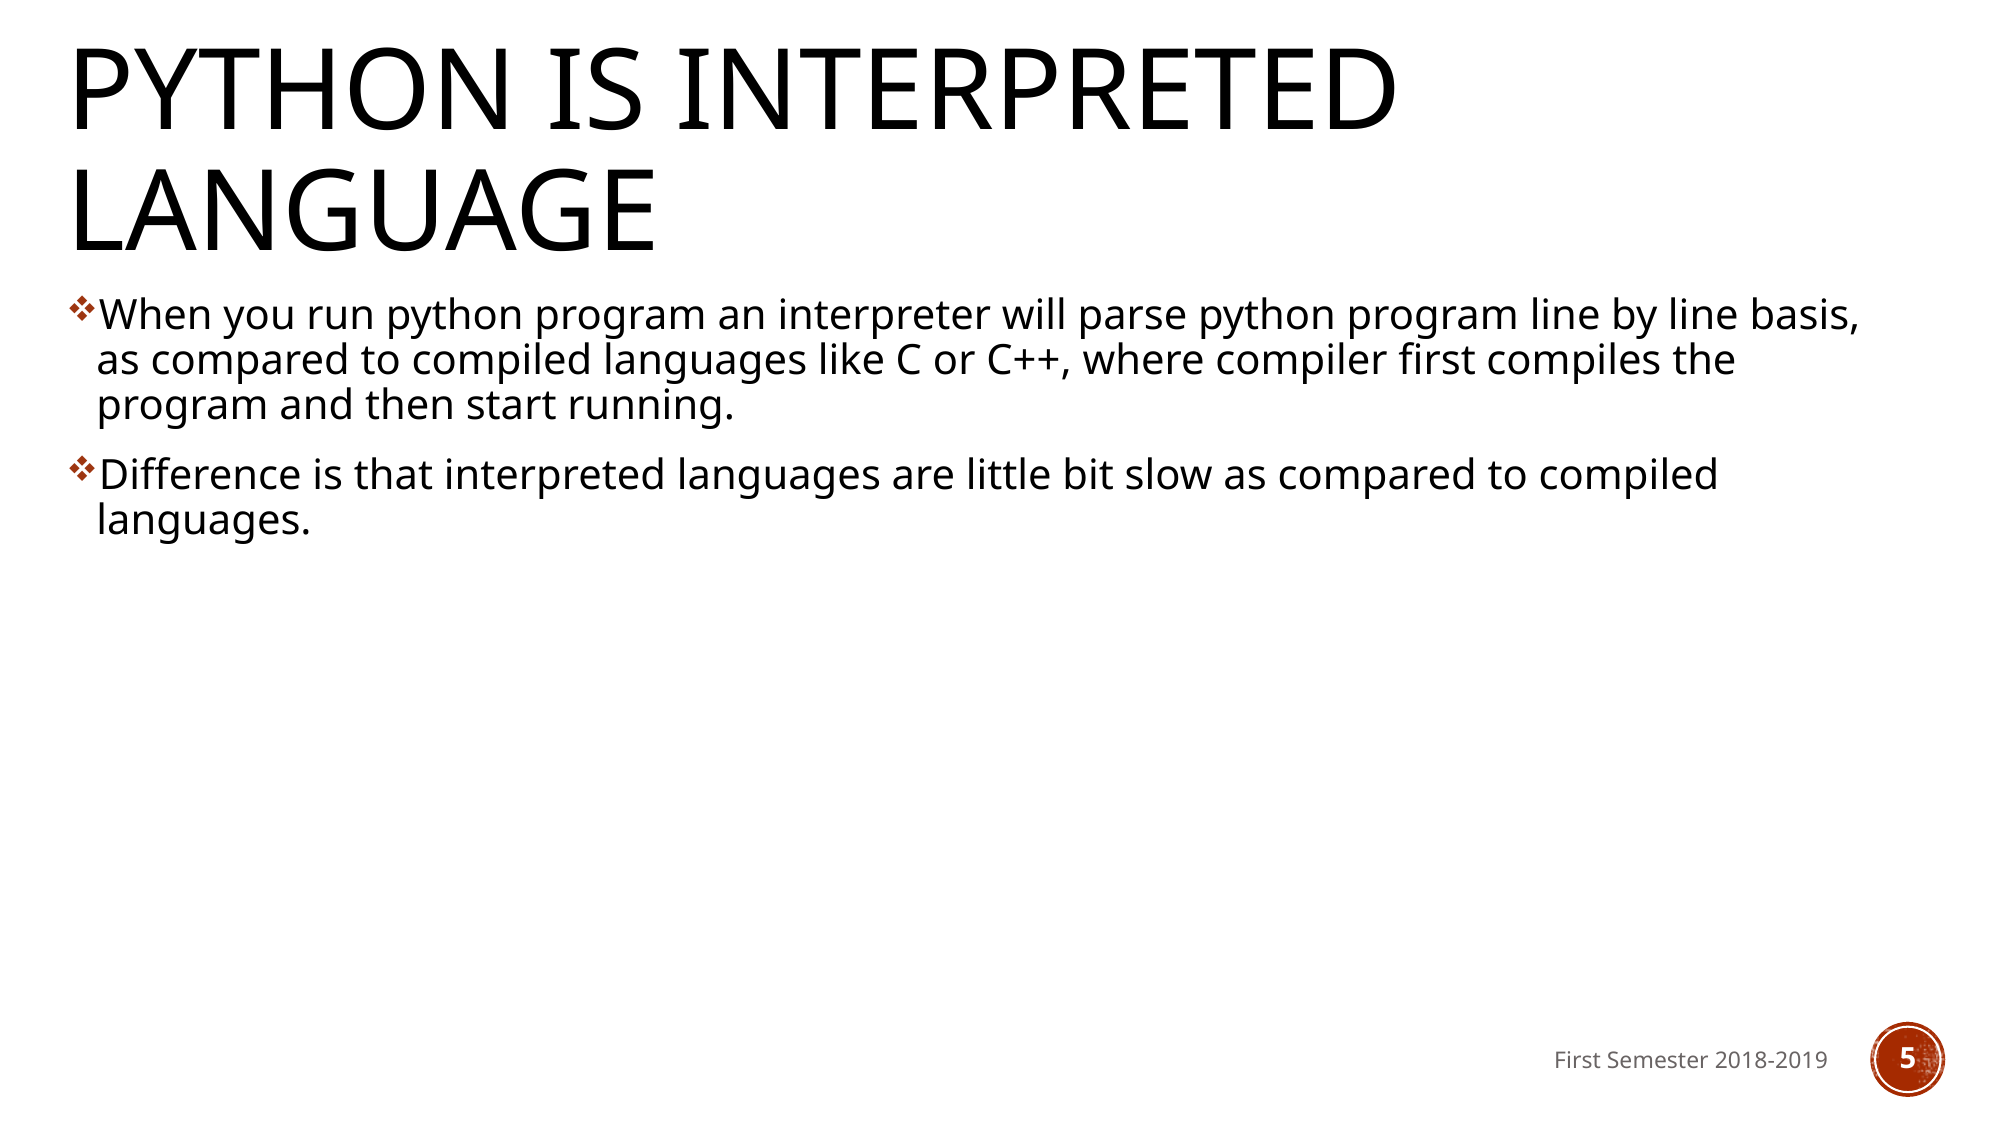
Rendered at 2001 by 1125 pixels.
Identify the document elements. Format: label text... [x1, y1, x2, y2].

list When you run python program an interpreter will parse python program line by line basis, as compared to compiled languages like C or C++, where compiler first compiles the program and then start running. Difference is that interpreted languages are little bit slow as compared to compiled languages. [51, 285, 1920, 1013]
slide_number First Semester 2018-2019 [1306, 1028, 1844, 1089]
slide_number 5 [1855, 1028, 1961, 1089]
title Python is interpreted language [51, 49, 1920, 258]
